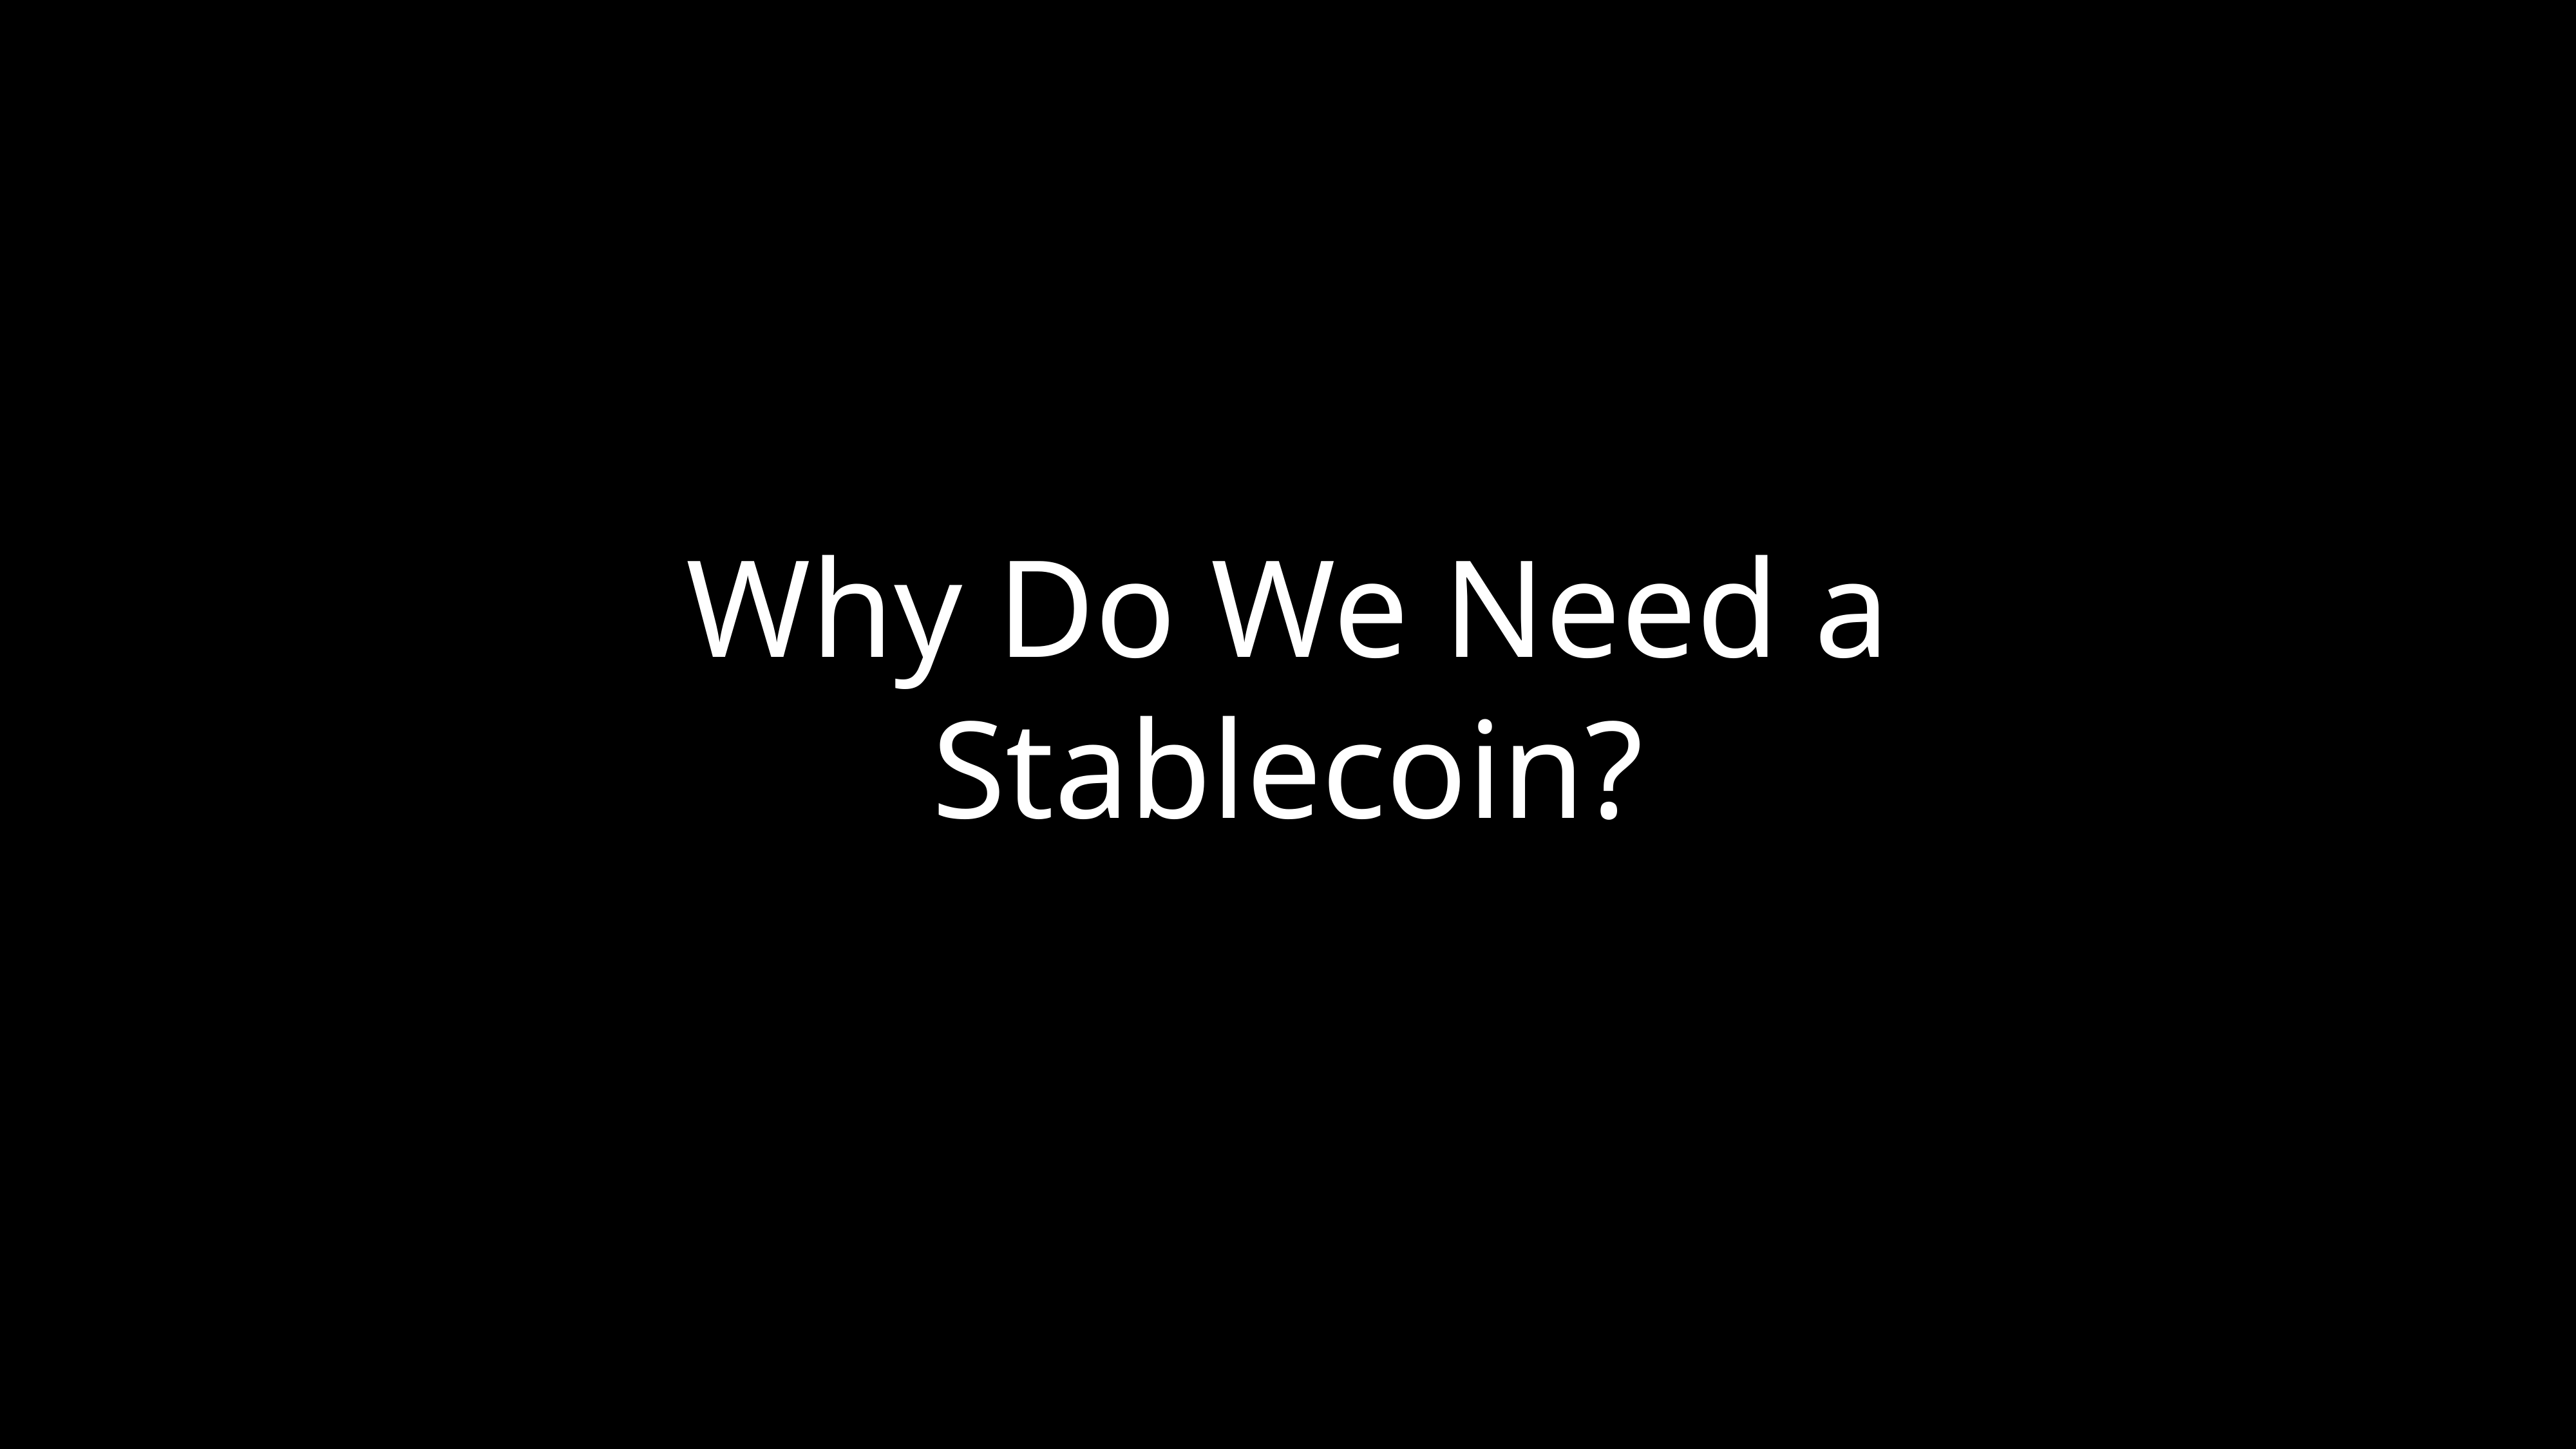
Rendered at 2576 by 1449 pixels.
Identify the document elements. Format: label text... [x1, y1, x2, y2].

text_box Why Do We Need a Stablecoin? [321, 513, 2254, 855]
